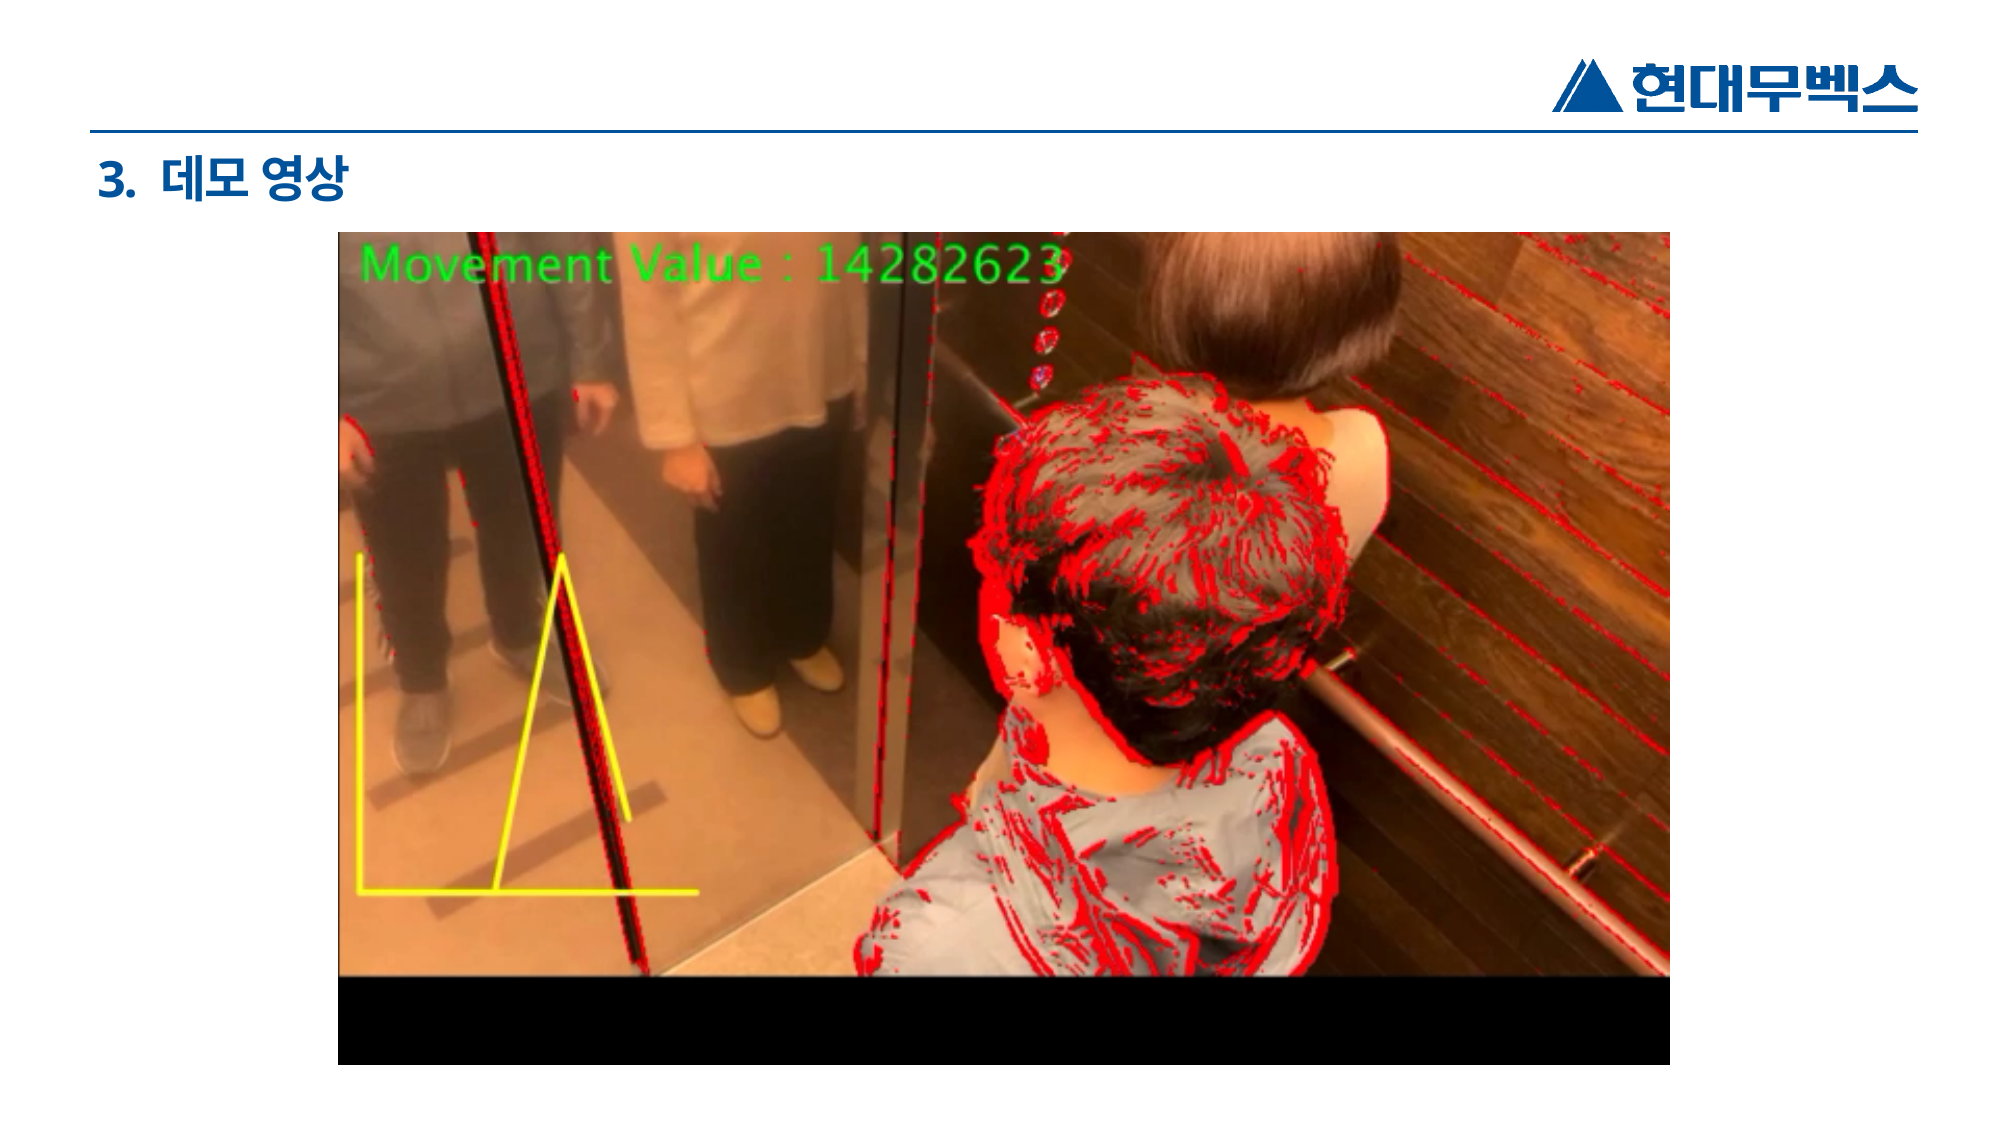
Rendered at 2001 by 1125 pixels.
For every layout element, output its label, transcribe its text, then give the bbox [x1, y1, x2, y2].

title 3. 데모 영상 [82, 72, 1710, 291]
picture [1552, 59, 1918, 113]
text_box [337, 231, 1671, 1066]
